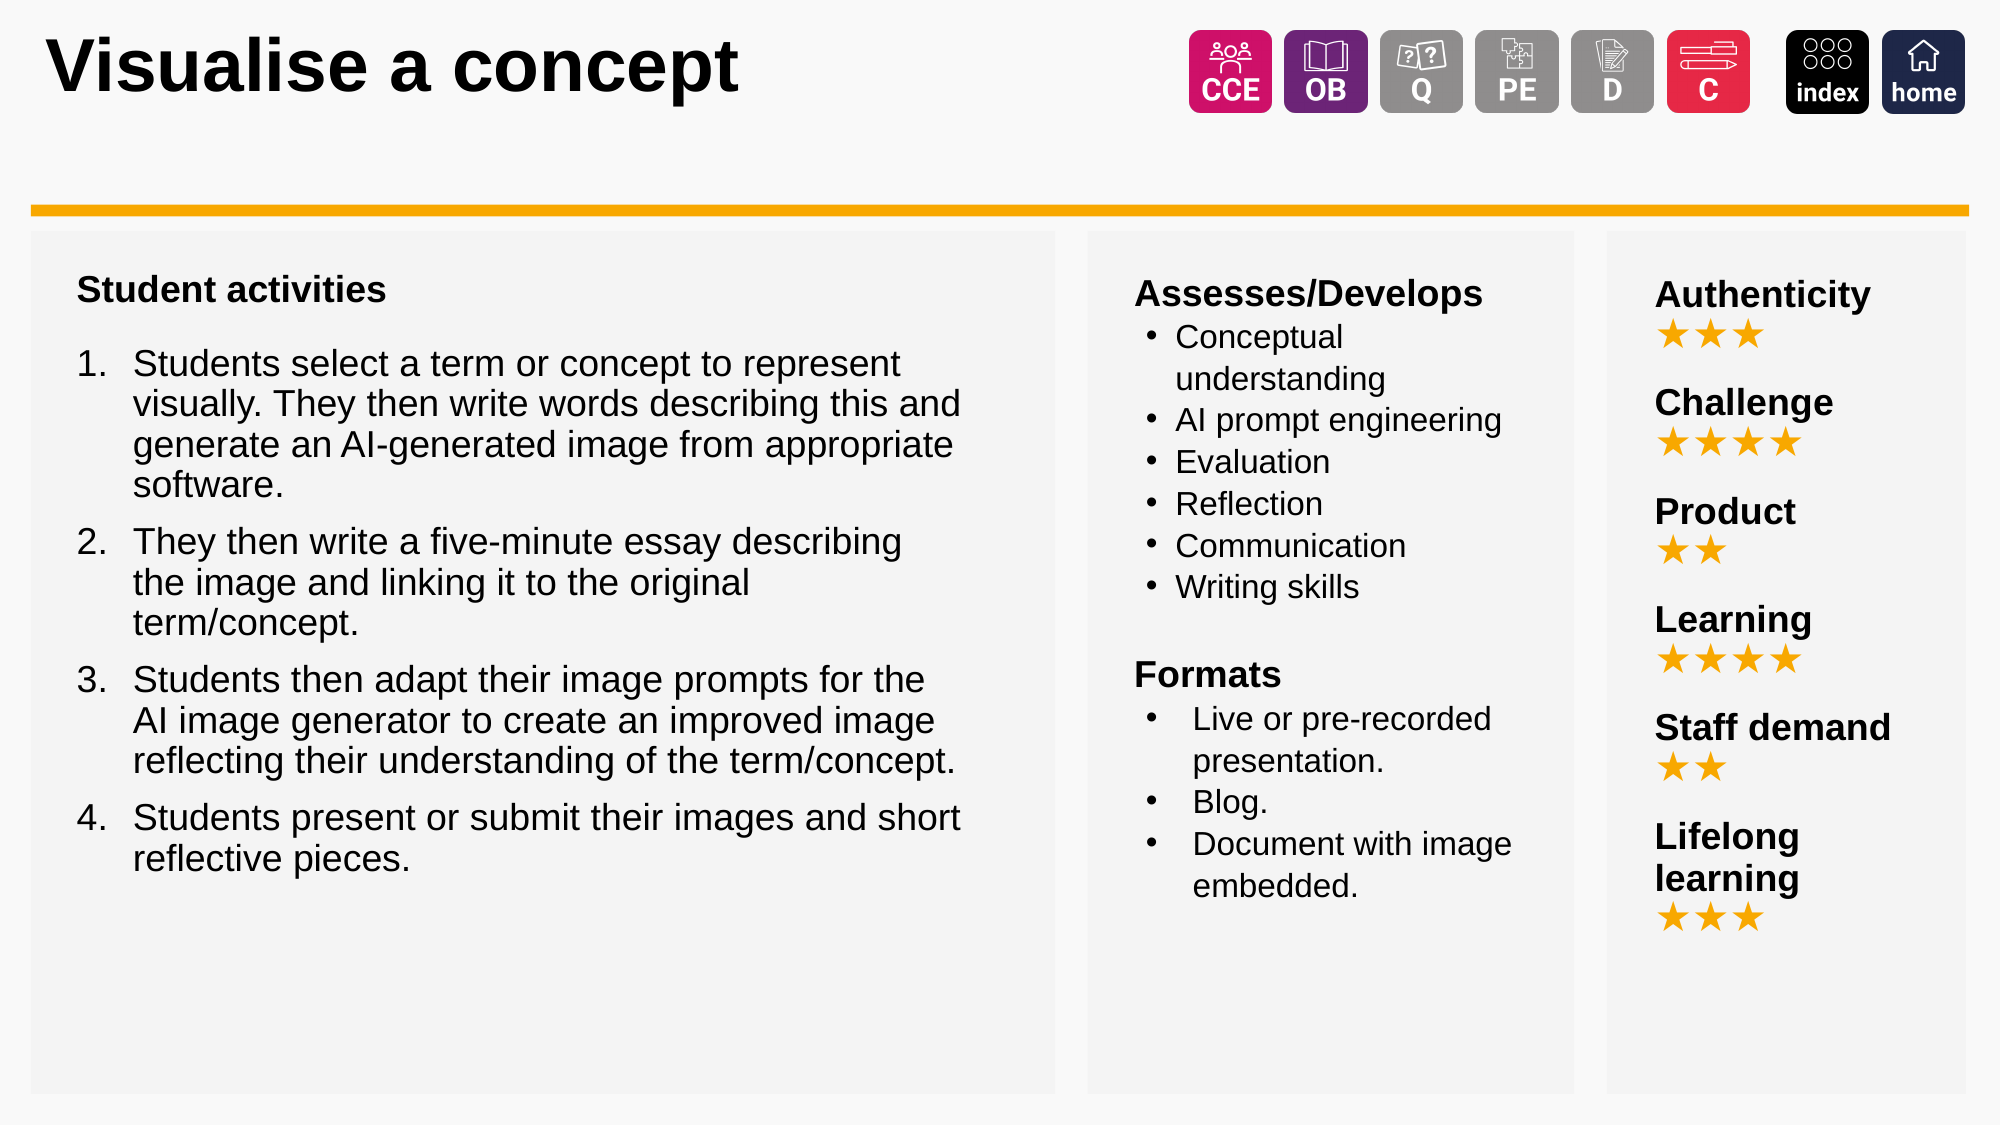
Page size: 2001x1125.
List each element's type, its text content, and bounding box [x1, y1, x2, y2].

picture [1475, 30, 1559, 113]
title Visualise a concept [30, 19, 1056, 188]
picture [1284, 30, 1368, 113]
picture [1571, 30, 1654, 113]
picture [1189, 30, 1272, 113]
picture [1380, 30, 1463, 113]
picture [1786, 30, 1869, 114]
picture [1882, 30, 1965, 114]
text_box Authenticity ★★★ Challenge ★★★★ Product ★★ Learning ★★★★ Staff demand ★★ Lifelong learning ★★★ [1639, 265, 1932, 1078]
picture [1667, 30, 1750, 113]
list Student activities Students select a term or concept to represent visually. They then write words describing this and generate an AI-generated image from appropriate software. They then write a five-minute essay describing the image and linking it to the original term/concept. Students then adapt their image prompts for the AI image generator to create an improved image reflecting their understanding of the term/concept. Students present or submit their images and short reflective pieces. [61, 262, 978, 1051]
text_box Assesses/Develops Conceptual understanding AI prompt engineering Evaluation Reflection Communication Writing skills Formats Live or pre-recorded presentation. Blog. Document with image embedded. [1119, 260, 1553, 912]
